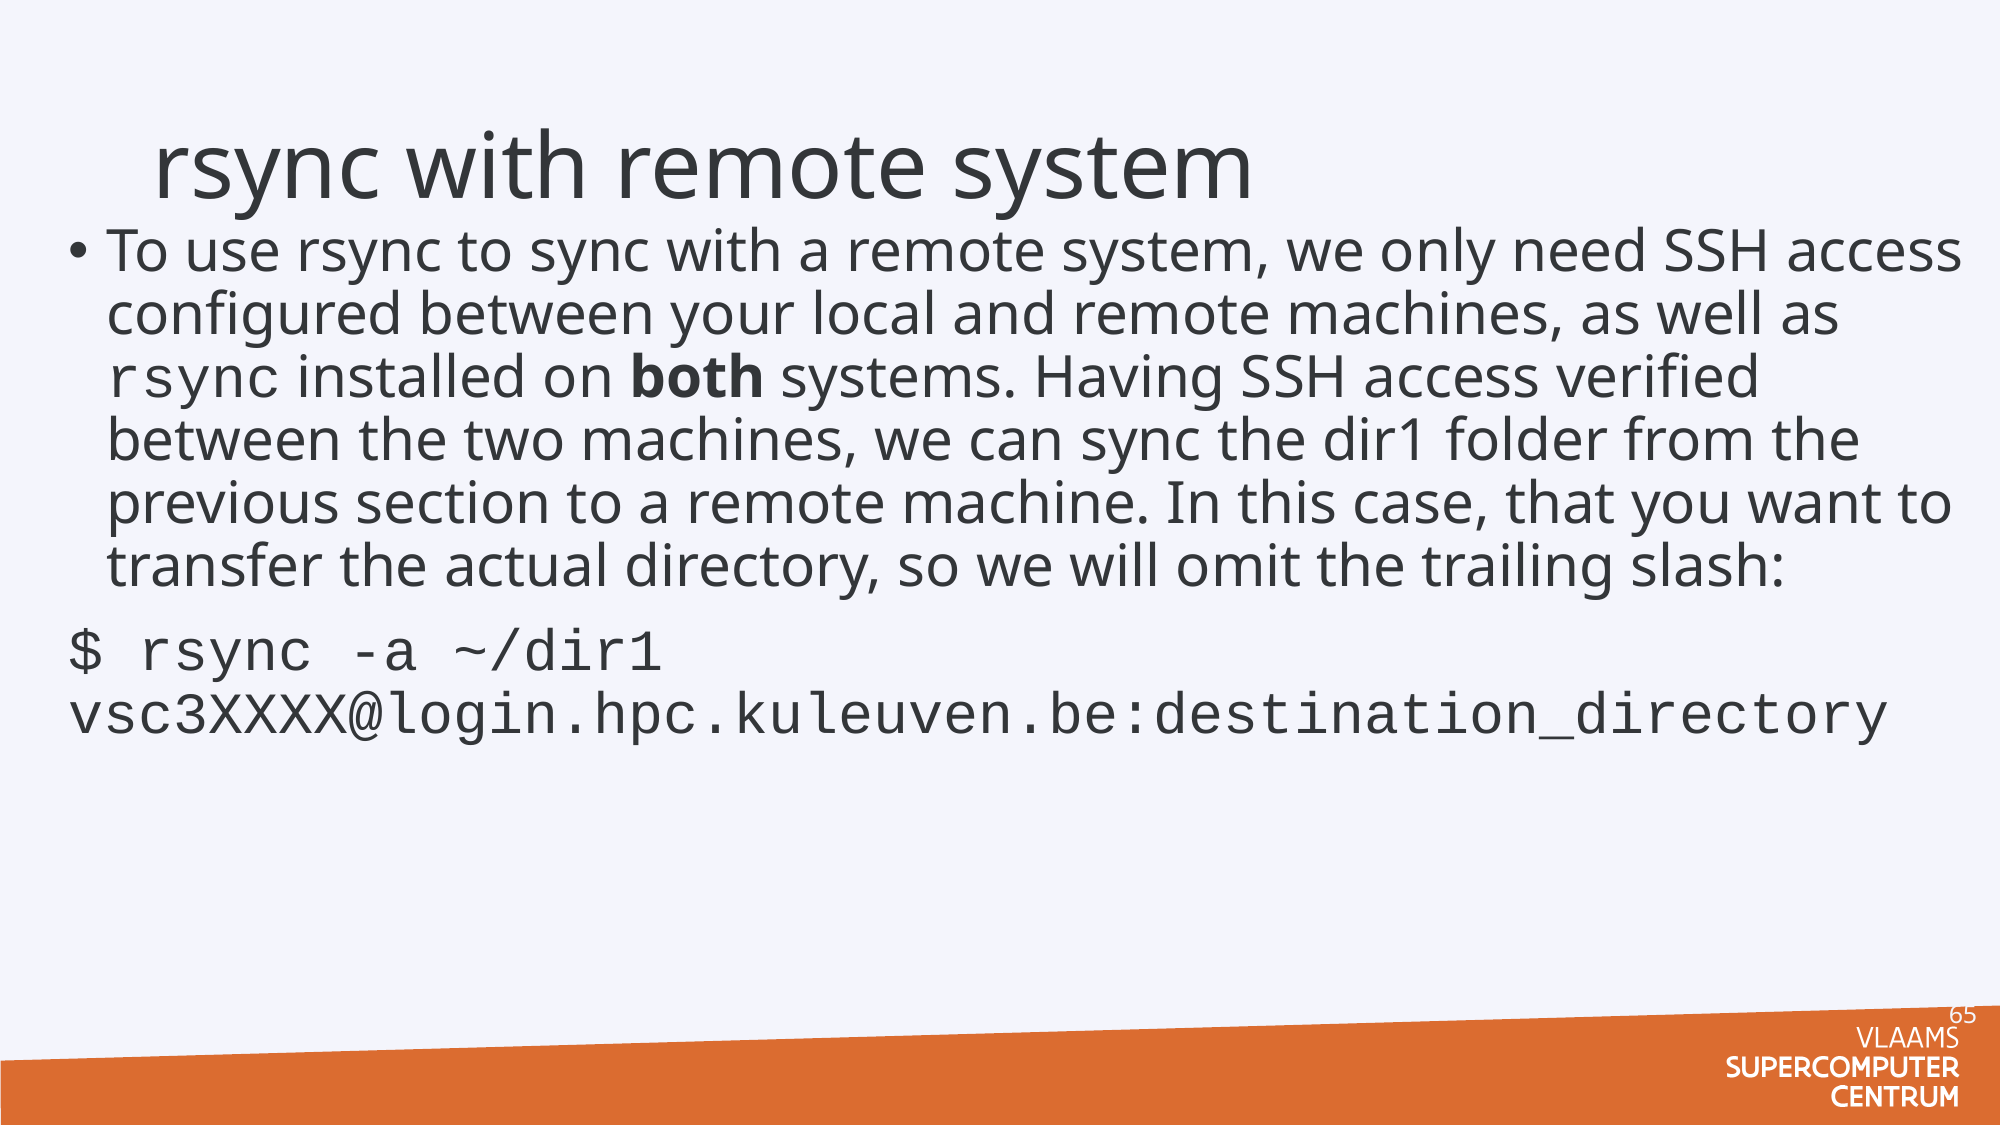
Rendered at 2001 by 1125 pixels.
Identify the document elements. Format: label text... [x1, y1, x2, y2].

title rsync with remote system [137, 59, 1863, 221]
list To use rsync to sync with a remote system, we only need SSH access configured between your local and remote machines, as well as rsync installed on both systems. Having SSH access verified between the two machines, we can sync the dir1 folder from the previous section to a remote machine. In this case, that you want to transfer the actual directory, so we will omit the trailing slash: $ rsync -a ~/dir1 vsc3XXXX@login.hpc.kuleuven.be:destination_directory [68, 221, 1993, 948]
picture [1725, 1021, 1960, 1117]
slide_number 65 [1787, 992, 1993, 1040]
